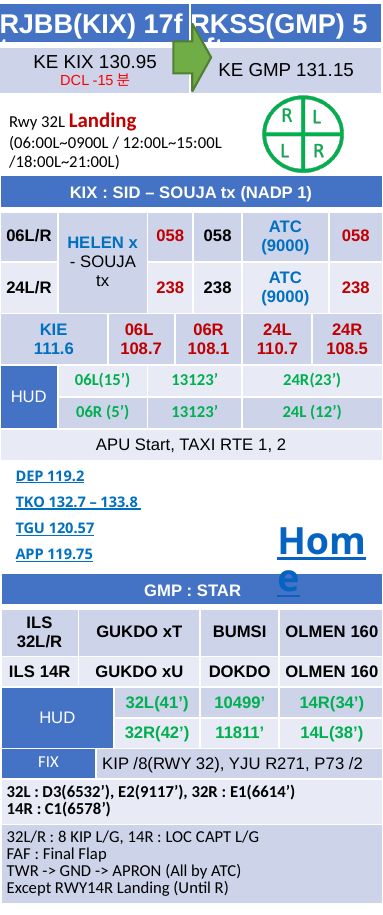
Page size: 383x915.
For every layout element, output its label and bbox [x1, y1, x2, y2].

table_cell [115, 688, 199, 717]
table_cell [79, 610, 199, 656]
table_cell [1, 213, 57, 261]
table_cell [1, 263, 57, 313]
table_cell [59, 366, 147, 396]
table_cell [191, 48, 381, 93]
table_cell [280, 610, 382, 656]
table_cell [148, 213, 192, 261]
table_cell [280, 657, 382, 686]
table_cell [97, 749, 382, 778]
table_cell [2, 749, 95, 778]
table_cell [280, 719, 382, 748]
table_cell [2, 780, 382, 824]
table_cell [2, 610, 78, 656]
table_cell [115, 719, 199, 748]
text_box [277, 516, 382, 568]
table_cell [280, 688, 382, 717]
table_cell [201, 657, 278, 686]
table_cell [201, 688, 278, 717]
text_box [0, 451, 157, 569]
table_cell [194, 213, 241, 261]
table_cell [148, 366, 241, 396]
table_cell [330, 213, 382, 261]
table_cell [243, 366, 382, 396]
table_cell [1, 314, 107, 364]
table_cell [243, 398, 382, 428]
table_cell [201, 610, 278, 656]
table_cell [2, 825, 382, 903]
table_cell [148, 263, 192, 313]
text_box [0, 98, 262, 174]
table_cell [0, 48, 189, 93]
table_cell [194, 263, 241, 313]
table_header [191, 4, 381, 42]
table_cell [59, 398, 147, 428]
table_cell [109, 314, 174, 364]
table_cell [1, 430, 382, 460]
table_cell [79, 657, 199, 686]
table_cell [148, 398, 241, 428]
table_cell [201, 719, 278, 748]
text_box [173, 23, 212, 92]
table_cell [59, 213, 147, 313]
table_cell [2, 657, 78, 686]
table_header [1, 176, 382, 207]
table_cell [330, 263, 382, 313]
table_cell [1, 366, 57, 428]
table_header [0, 4, 189, 42]
table_cell [243, 213, 328, 261]
table_cell [2, 688, 113, 748]
table_cell [243, 263, 328, 313]
table_header [2, 574, 382, 604]
table_cell [313, 314, 382, 364]
picture [262, 95, 344, 177]
table_cell [176, 314, 241, 364]
table_cell [243, 314, 311, 364]
